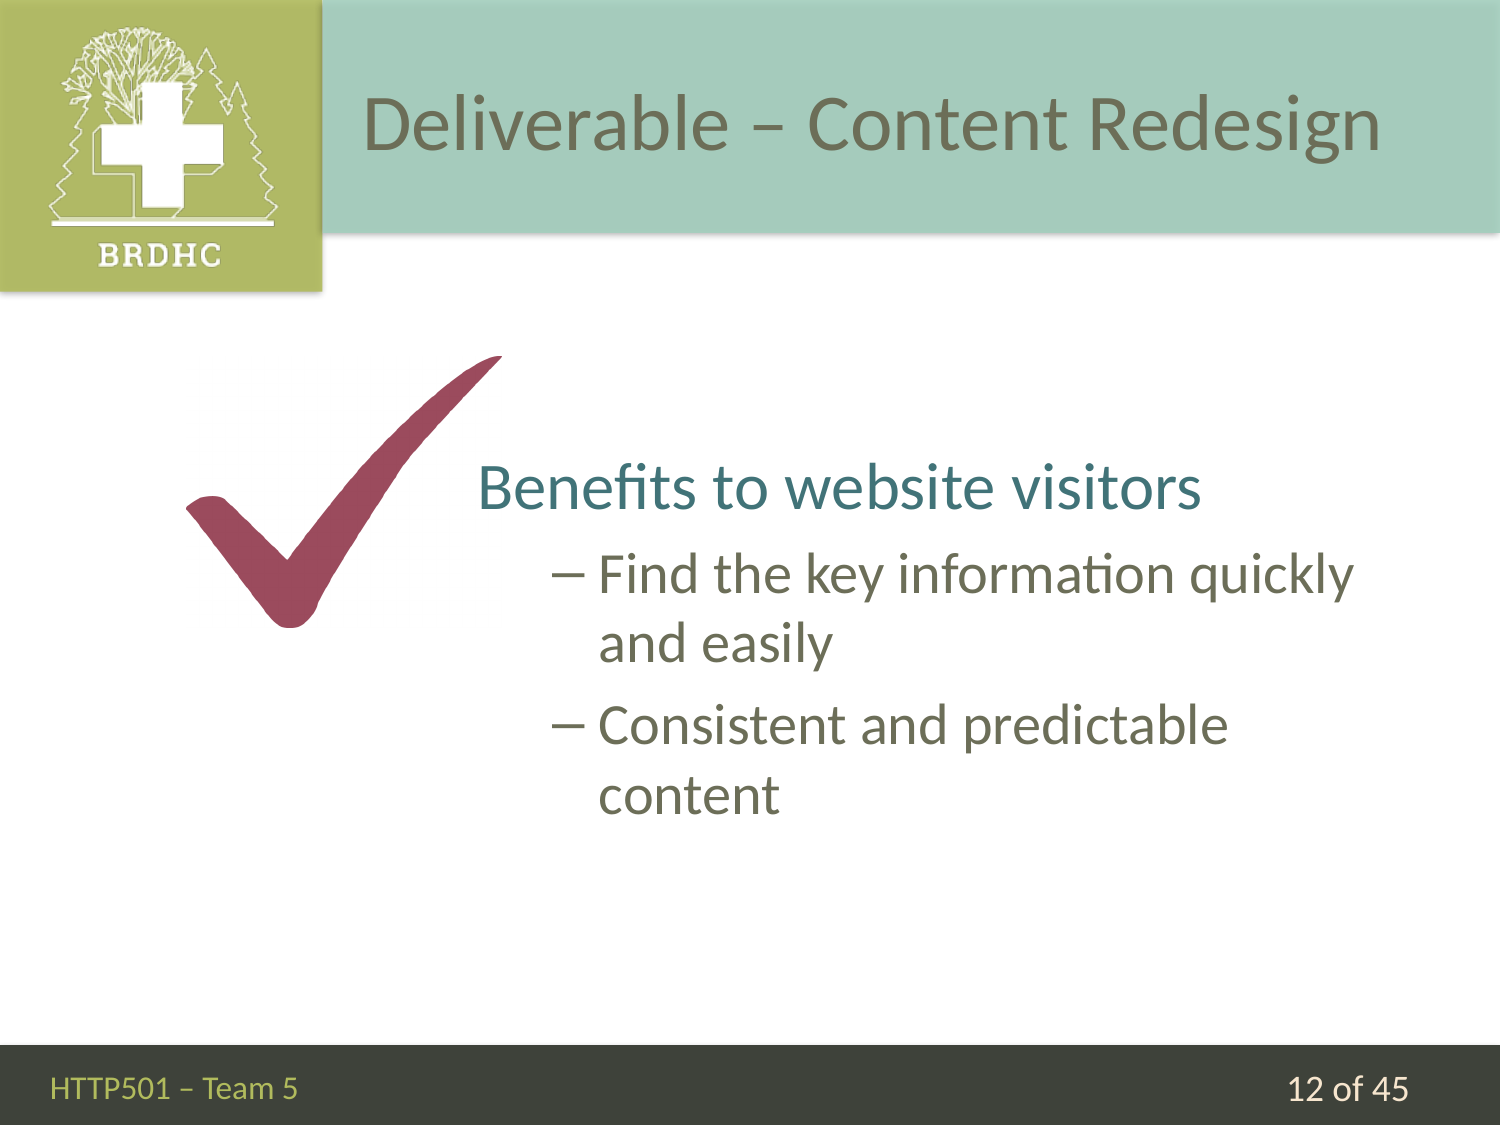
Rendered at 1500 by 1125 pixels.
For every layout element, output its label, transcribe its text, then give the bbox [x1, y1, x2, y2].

slide_number HTTP501 – Team 5 [34, 1063, 364, 1109]
picture [186, 356, 502, 628]
title Deliverable – Content Redesign [322, 24, 1425, 212]
list Benefits to website visitors Find the key information quickly and easily Consistent and predictable content [462, 435, 1386, 868]
picture [5, 1, 317, 284]
